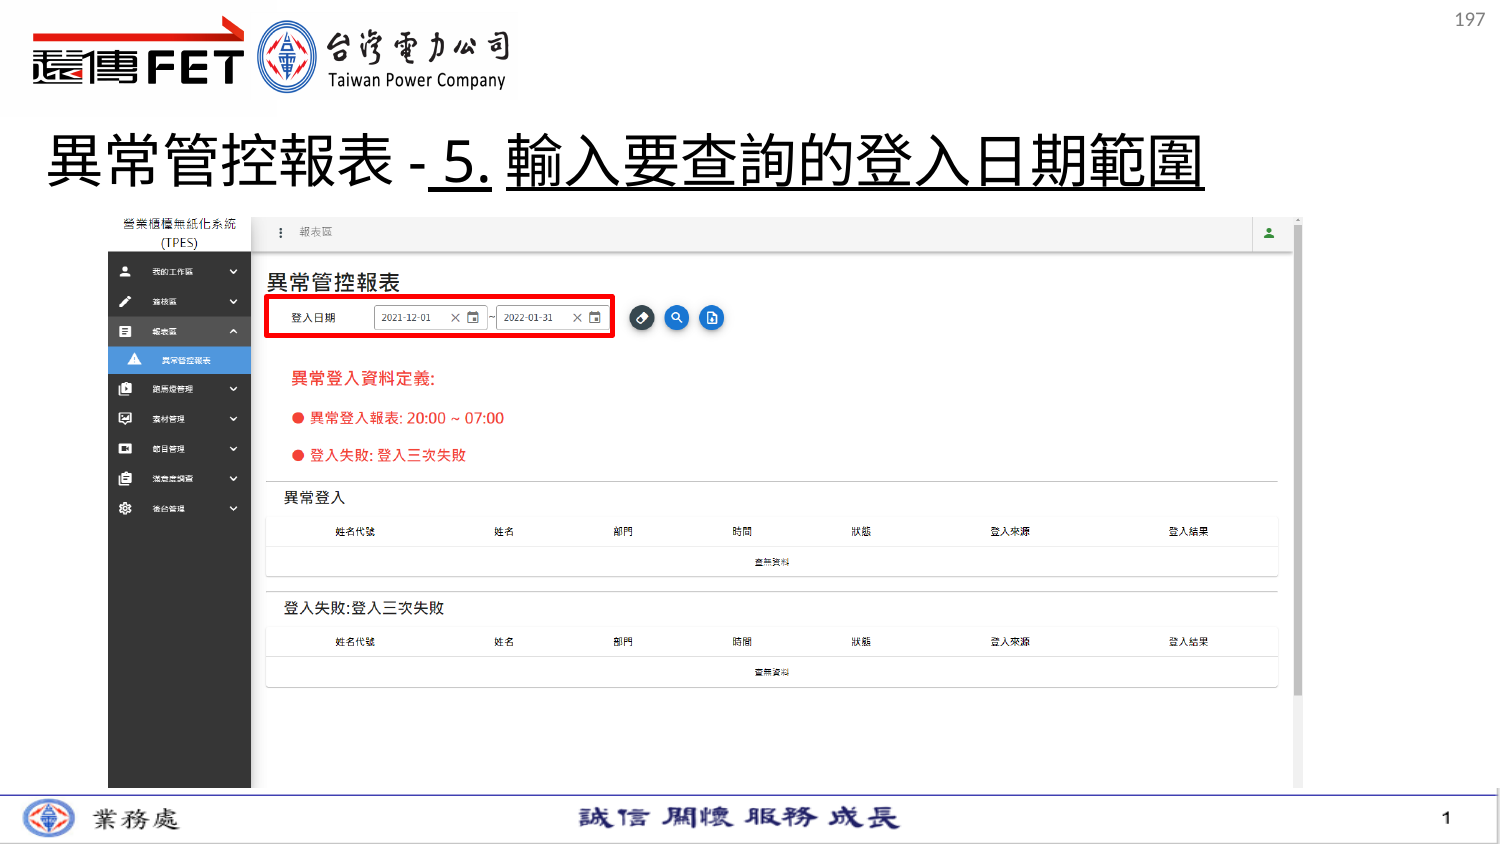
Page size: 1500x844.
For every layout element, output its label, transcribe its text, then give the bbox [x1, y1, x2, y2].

text_box 異常管控報表- 5.輸入要查詢的登入日期範圍 [30, 117, 1500, 217]
picture [0, 0, 519, 117]
picture [0, 217, 1500, 844]
